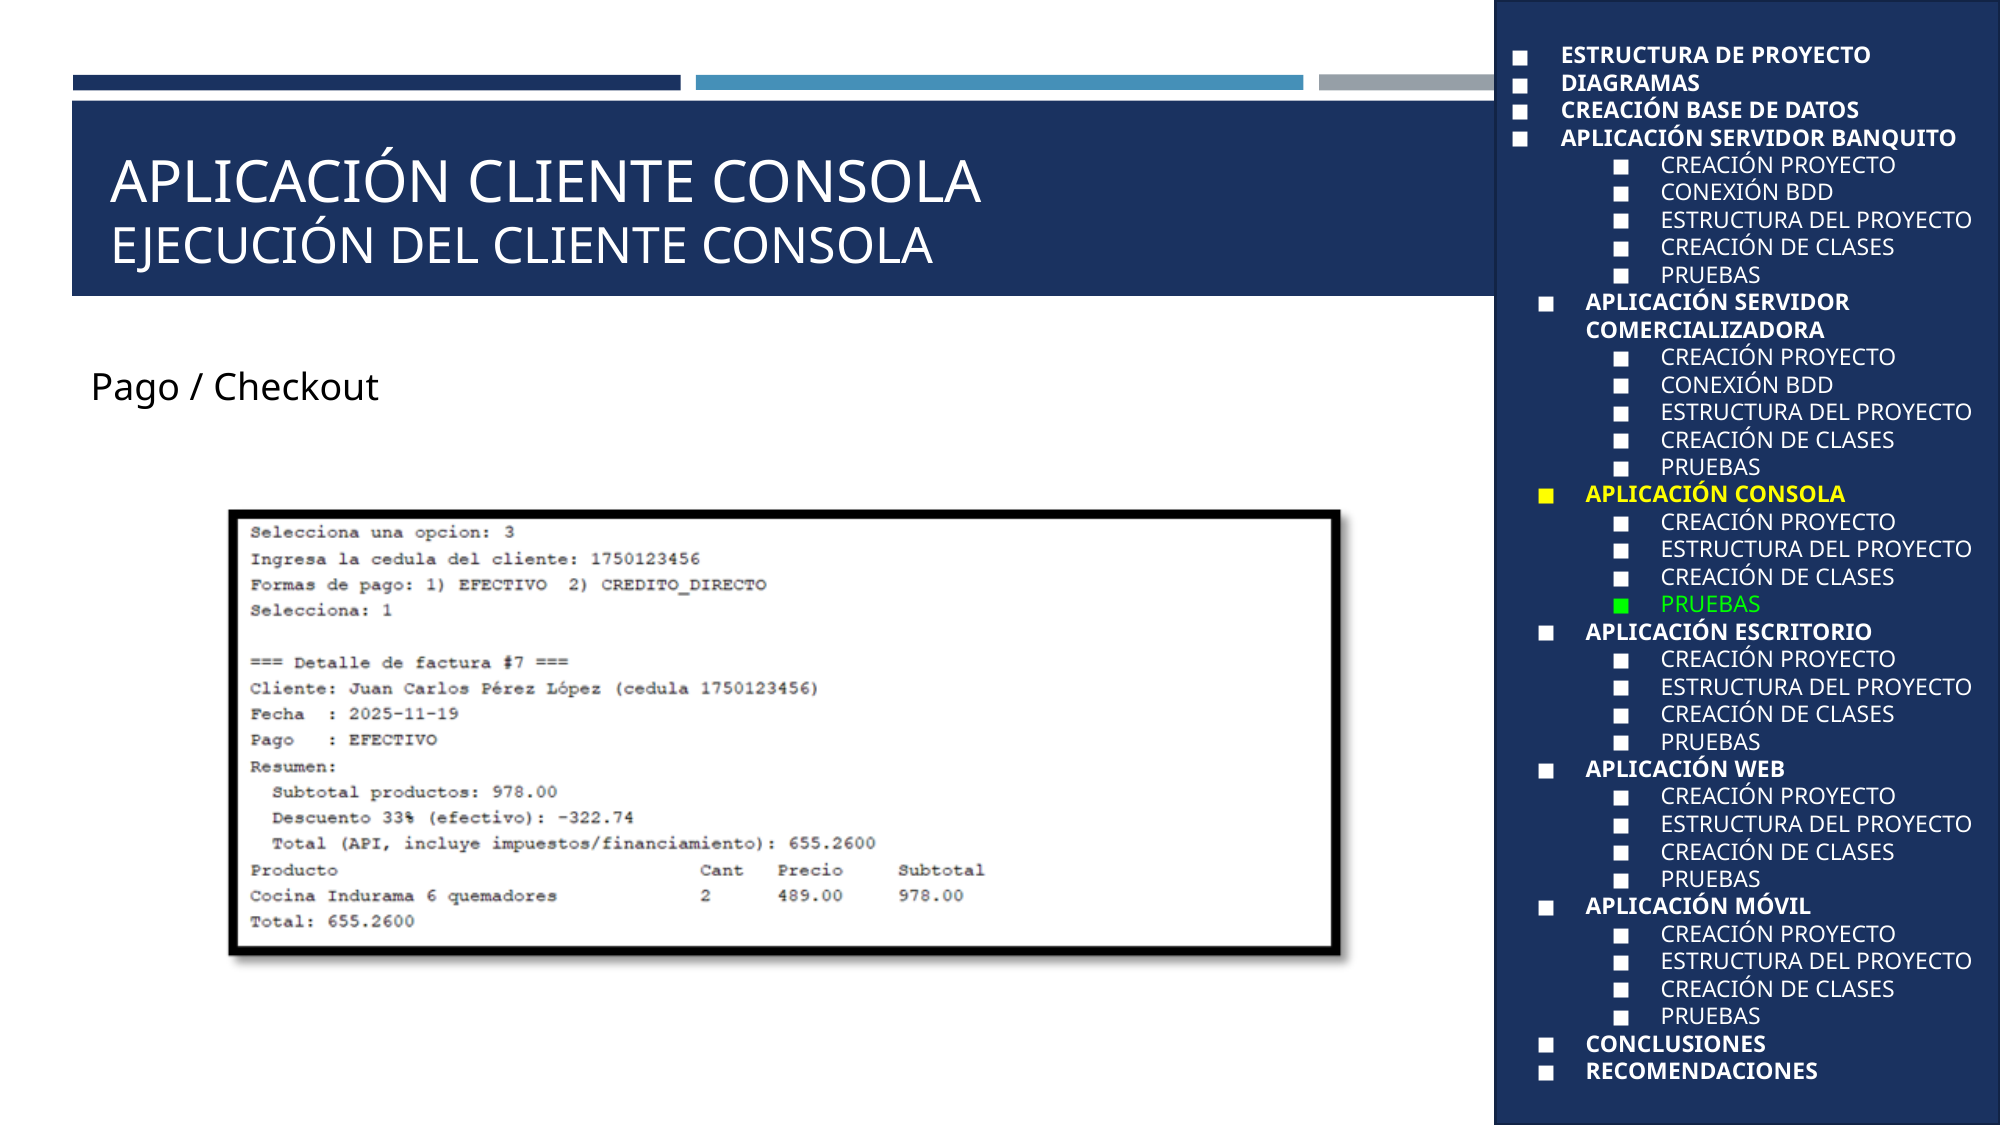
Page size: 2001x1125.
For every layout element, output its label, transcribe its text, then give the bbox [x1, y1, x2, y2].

list Pago / Checkout [75, 321, 1467, 450]
title APLICACIÓN CLIENTE CONSOLA EJECUCIÓN DEL CLIENTE CONSOLA [95, 115, 1486, 282]
text_box ESTRUCTURA DE PROYECTO DIAGRAMAS CREACIÓN BASE DE DATOS APLICACIÓN SERVIDOR BANQUITO CREACIÓN PROYECTO CONEXIÓN BDD ESTRUCTURA DEL PROYECTO CREACIÓN DE CLASES PRUEBAS APLICACIÓN SERVIDOR COMERCIALIZADORA CREACIÓN PROYECTO CONEXIÓN BDD ESTRUCTURA DEL PROYECTO CREACIÓN DE CLASES PRUEBAS APLICACIÓN CONSOLA CREACIÓN PROYECTO ESTRUCTURA DEL PROYECTO CREACIÓN DE CLASES PRUEBAS APLICACIÓN ESCRITORIO CREACIÓN PROYECTO ESTRUCTURA DEL PROYECTO CREACIÓN DE CLASES PRUEBAS APLICACIÓN WEB CREACIÓN PROYECTO ESTRUCTURA DEL PROYECTO CREACIÓN DE CLASES PRUEBAS APLICACIÓN MÓVIL CREACIÓN PROYECTO ESTRUCTURA DEL PROYECTO CREACIÓN DE CLASES PRUEBAS CONCLUSIONES RECOMENDACIONES [1495, 0, 2000, 1125]
picture [220, 501, 1361, 976]
